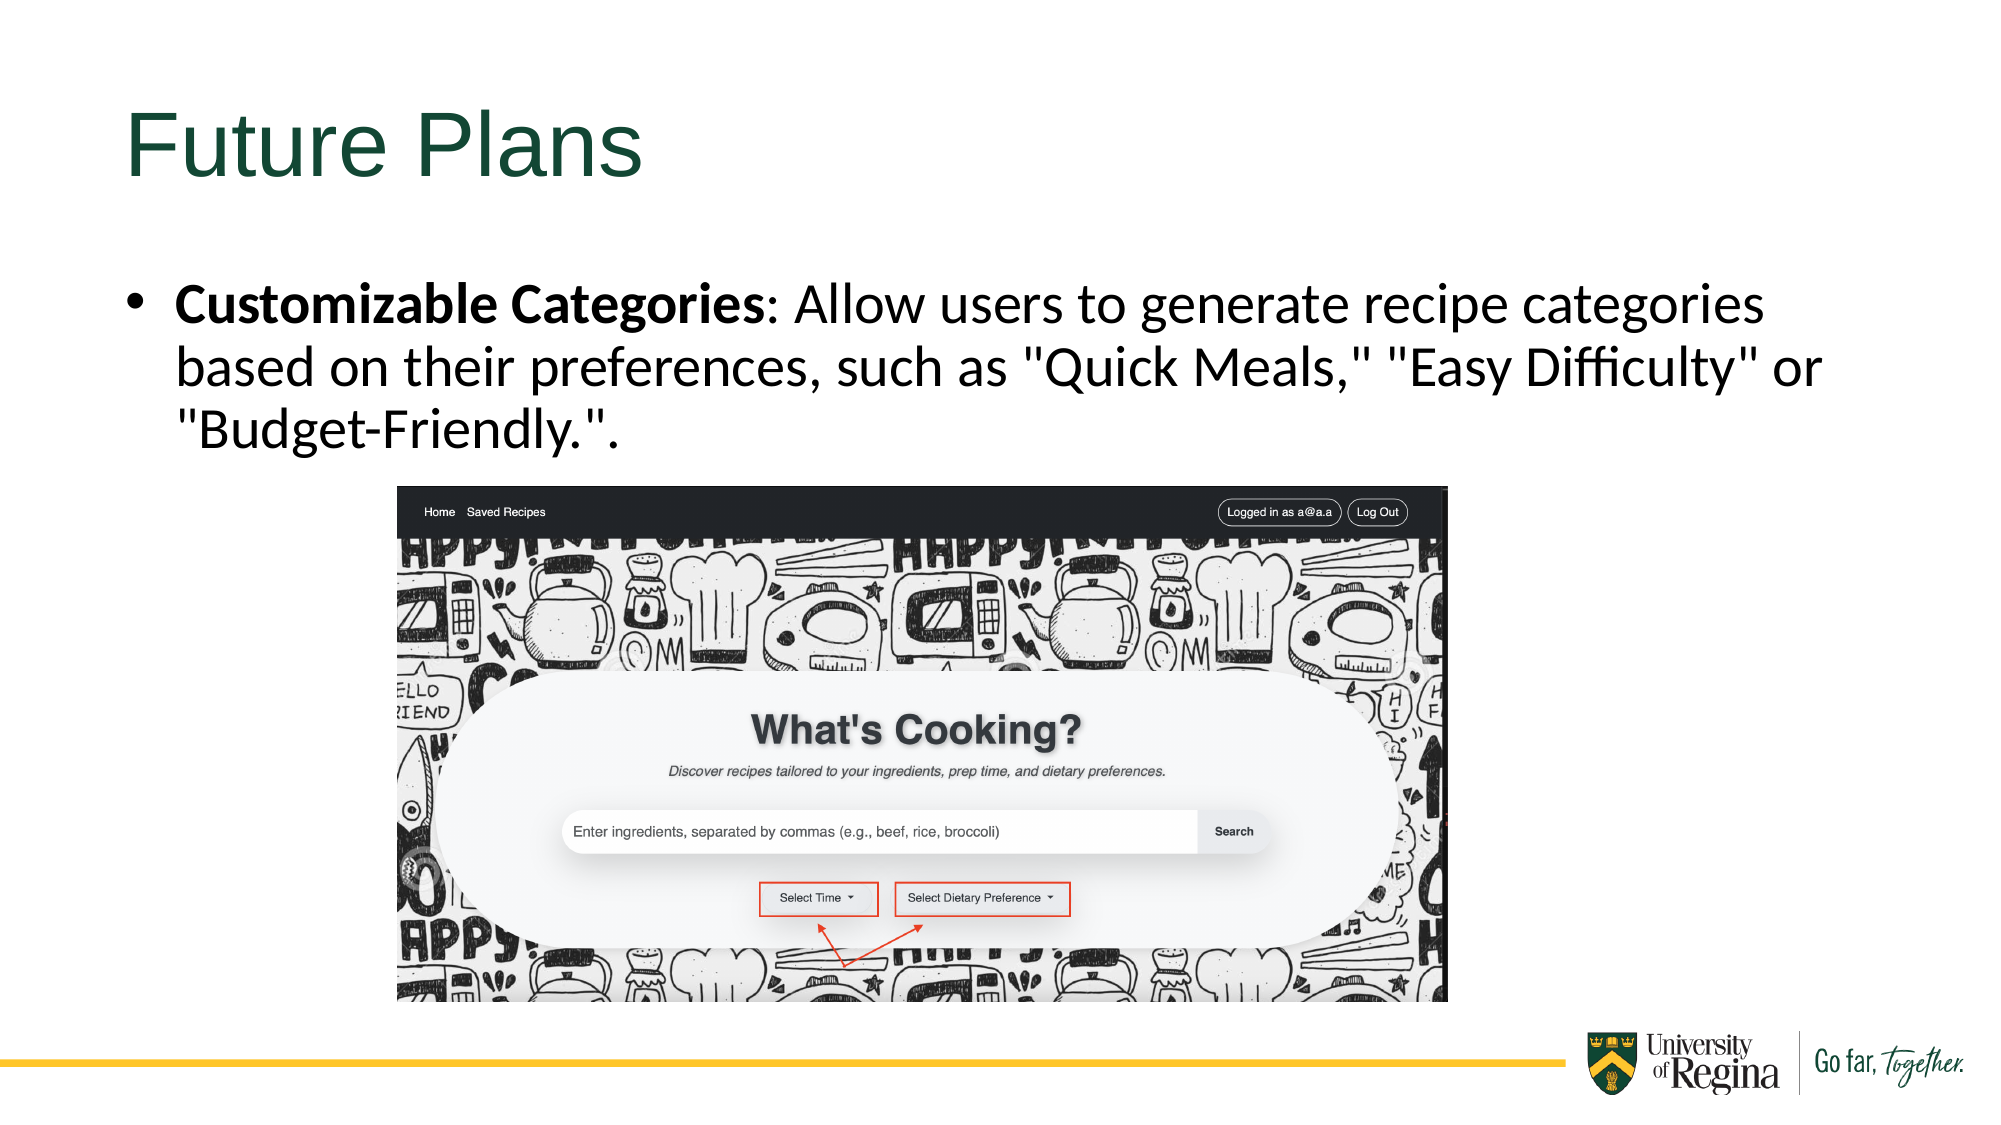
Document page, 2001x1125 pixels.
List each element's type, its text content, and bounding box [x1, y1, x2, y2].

text_box Customizable Categories: Allow users to generate recipe categories based on their preferences, such as "Quick Meals," "Easy Difficulty" or "Budget-Friendly.". [109, 184, 1871, 942]
picture [397, 486, 1448, 1003]
list Future Plans [109, 89, 1891, 213]
